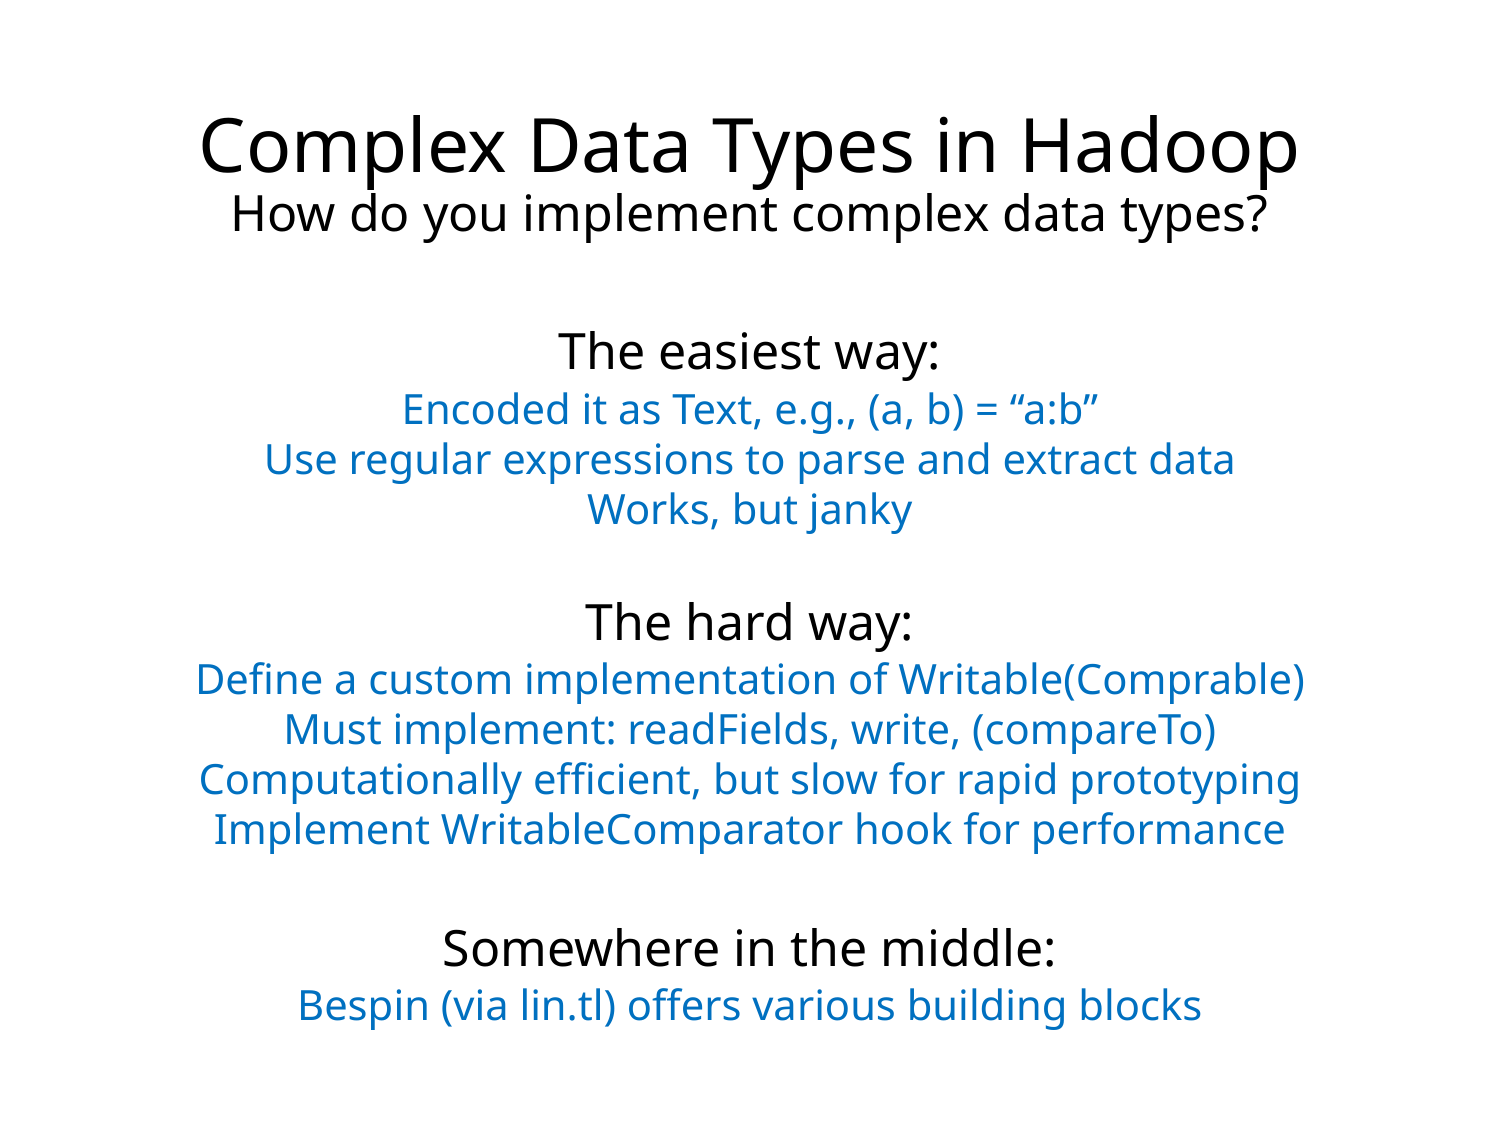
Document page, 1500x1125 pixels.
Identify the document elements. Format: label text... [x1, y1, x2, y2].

text_box How do you implement complex data types? [0, 174, 1500, 249]
text_box Define a custom implementation of Writable(Comprable) Must implement: readFields, write, (compareTo) Computationally efficient, but slow for rapid prototyping Implement WritableComparator hook for performance [0, 645, 1500, 861]
text_box Bespin (via lin.tl) offers various building blocks [0, 971, 1500, 1037]
text_box Complex Data Types in Hadoop [0, 90, 1500, 174]
text_box Somewhere in the middle: [0, 908, 1500, 971]
text_box The easiest way: [0, 312, 1500, 375]
text_box The hard way: [0, 582, 1500, 645]
text_box Encoded it as Text, e.g., (a, b) = “a:b” Use regular expressions to parse and extract data Works, but janky [0, 375, 1500, 540]
